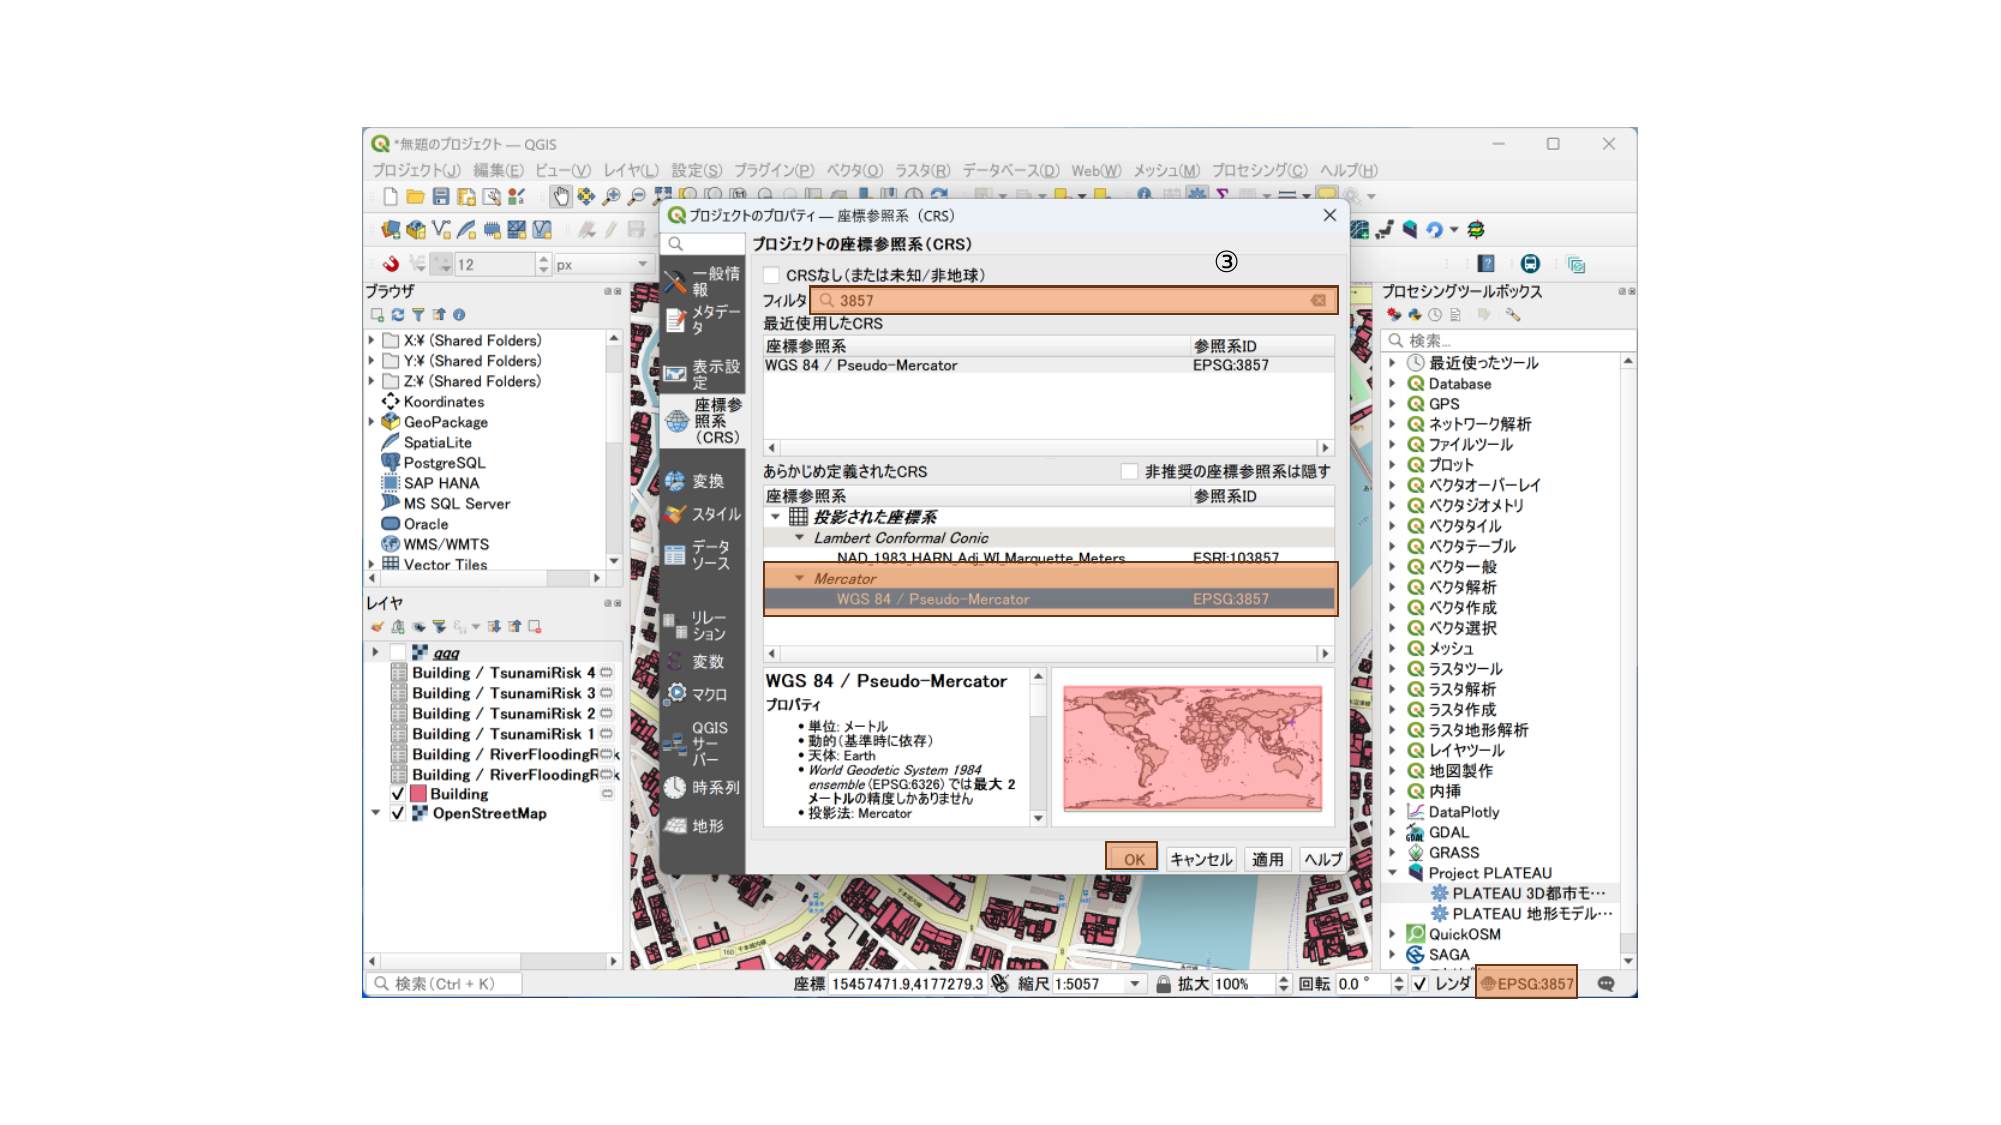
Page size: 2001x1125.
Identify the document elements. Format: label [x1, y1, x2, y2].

picture [362, 127, 1638, 998]
